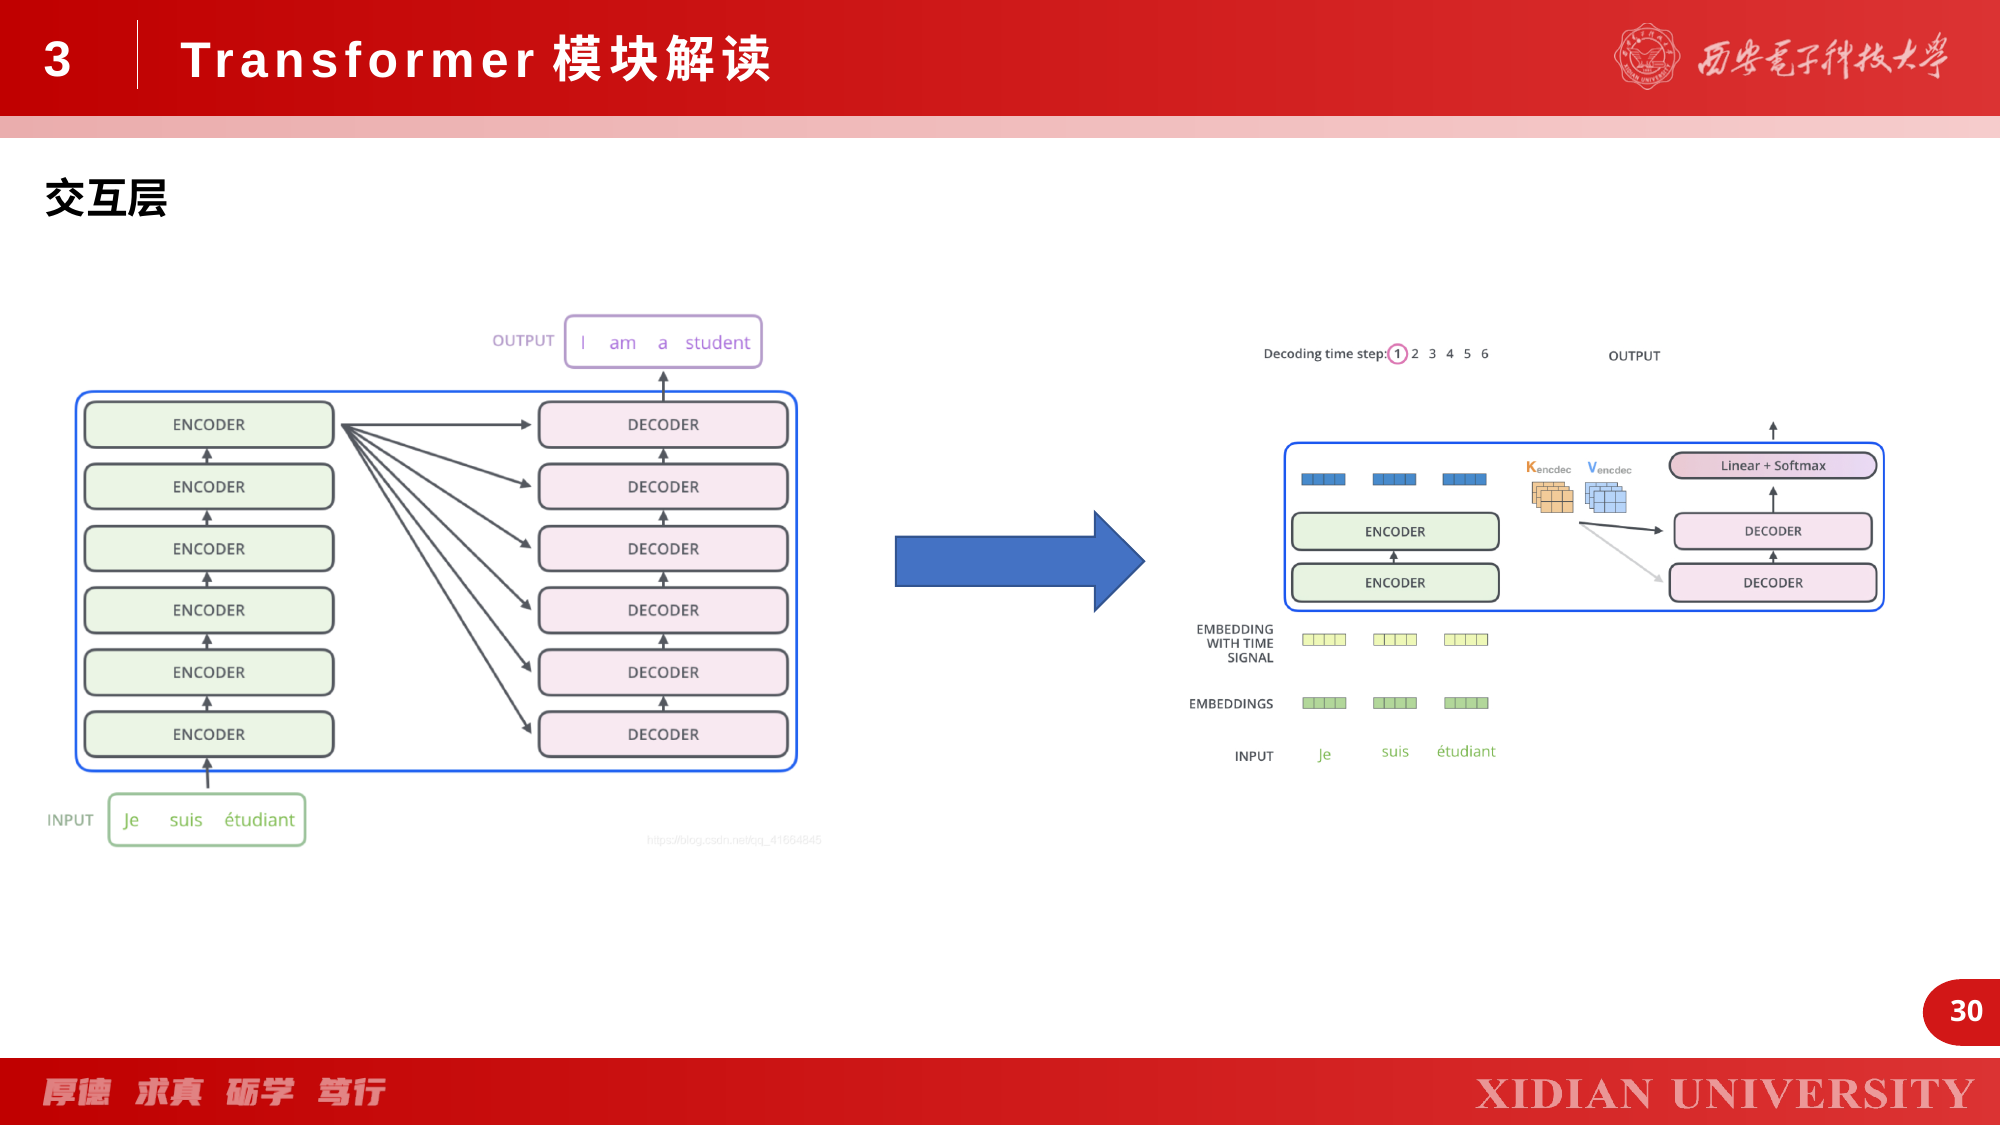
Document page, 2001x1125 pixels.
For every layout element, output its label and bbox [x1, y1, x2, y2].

text_box [21, 22, 1975, 1125]
picture [1186, 338, 1906, 788]
picture [28, 297, 839, 864]
text_box [0, 0, 2000, 1125]
